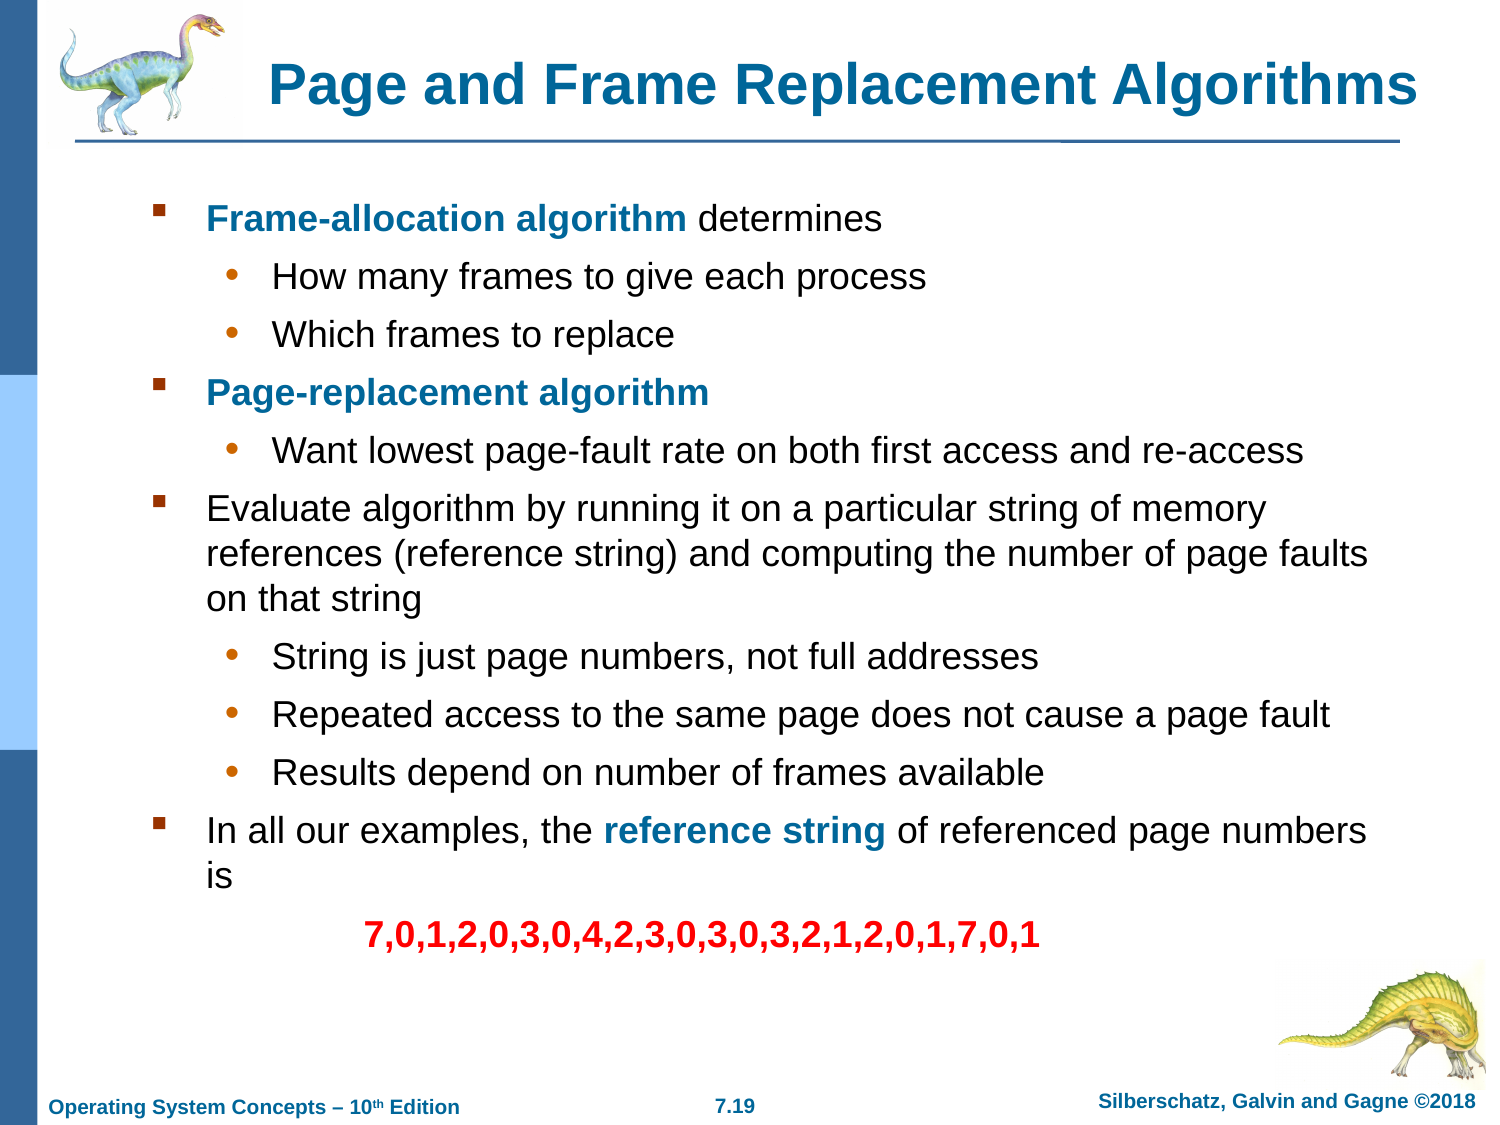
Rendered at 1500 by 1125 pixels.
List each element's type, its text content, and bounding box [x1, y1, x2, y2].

picture [1275, 959, 1486, 1090]
title Page and Frame Replacement Algorithms [199, 28, 1489, 124]
list Frame-allocation algorithm determines How many frames to give each process Which frames to replace Page-replacement algorithm Want lowest page-fault rate on both first access and re-access Evaluate algorithm by running it on a particular string of memory references (reference string) and computing the number of page faults on that string String is just page numbers, not full addresses Repeated access to the same page does not cause a page fault Results depend on number of frames available In all our examples, the reference string of referenced page numbers is 7,0,1,2,0,3,0,4,2,3,0,3,0,3,2,1,2,0,1,7,0,1 [134, 185, 1395, 990]
picture [46, 0, 243, 149]
